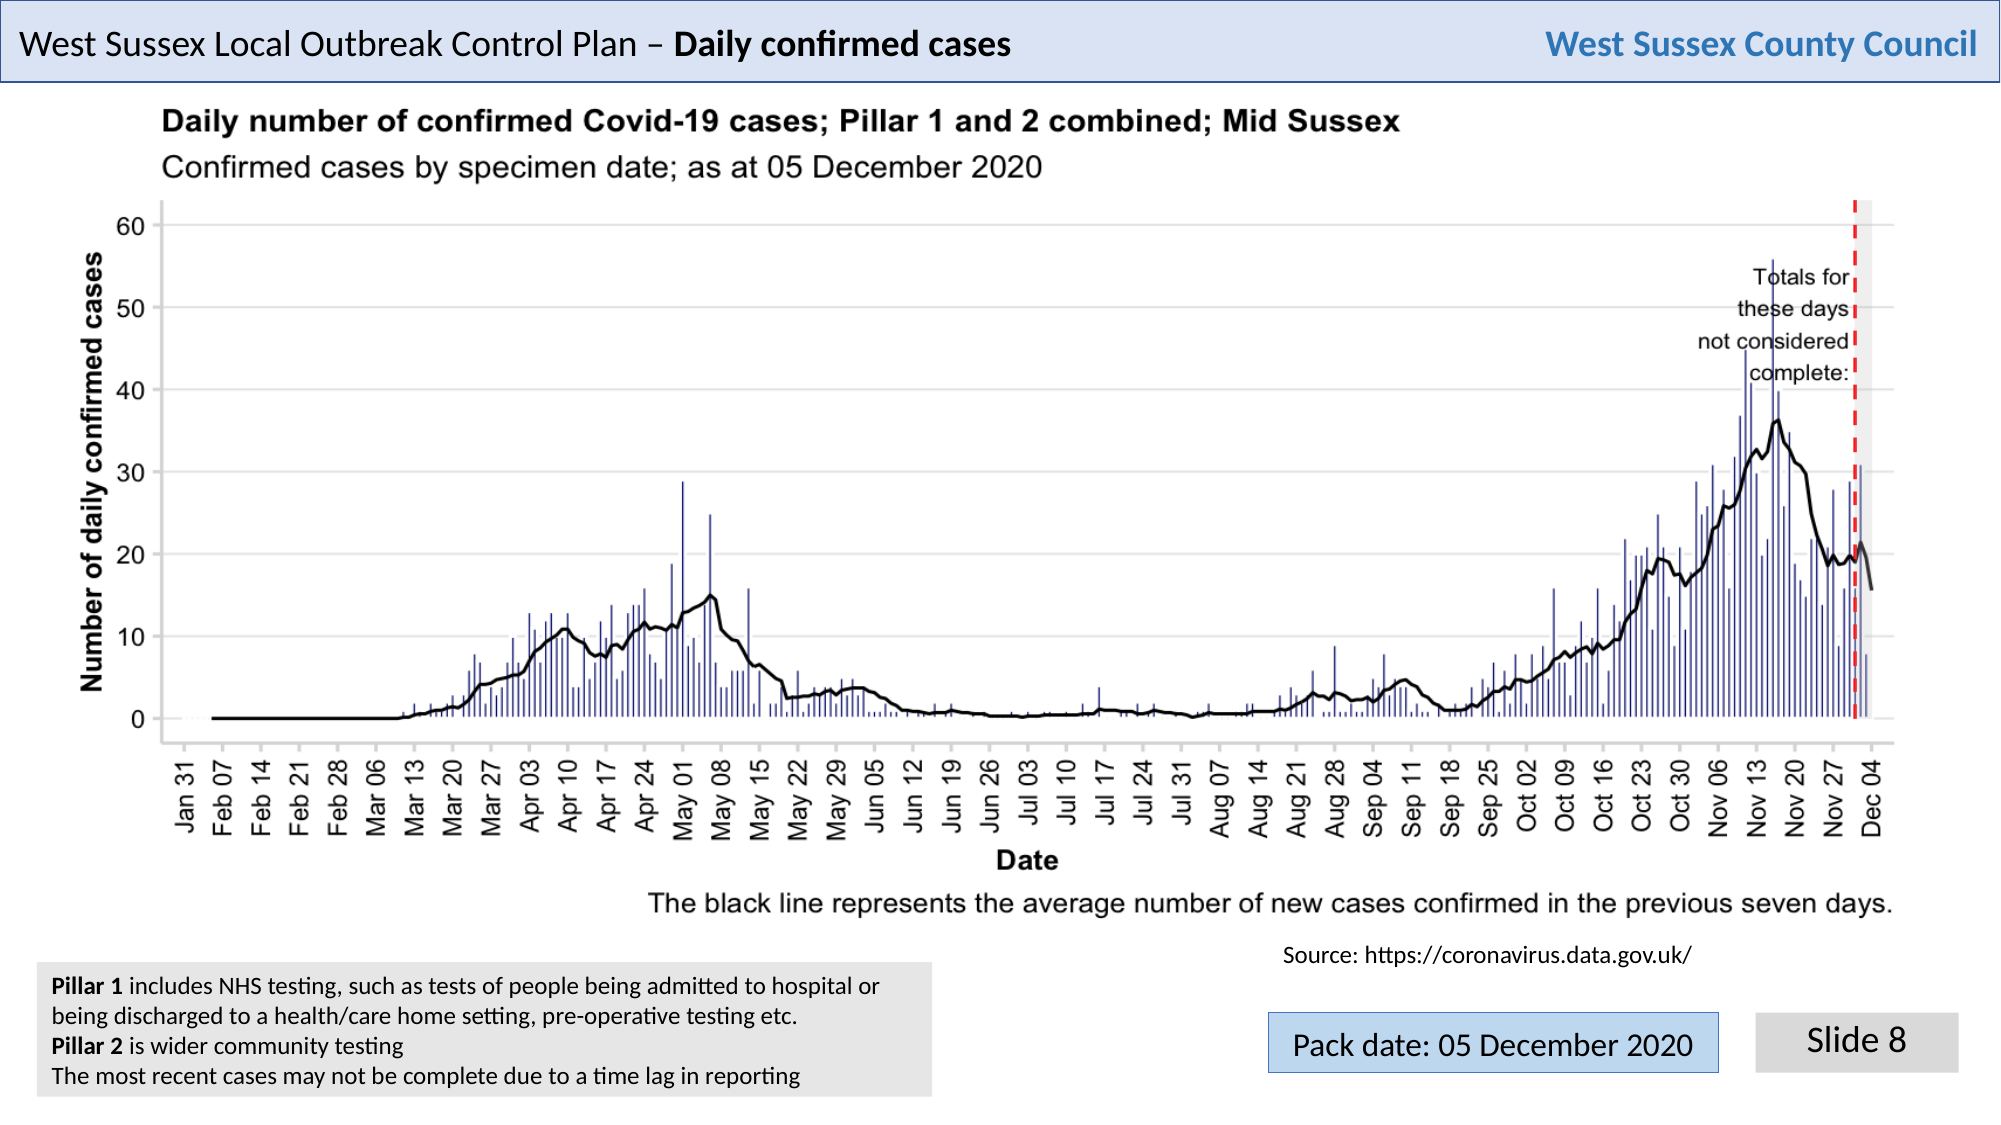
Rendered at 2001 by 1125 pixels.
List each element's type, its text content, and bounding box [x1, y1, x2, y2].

picture [63, 91, 1912, 935]
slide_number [1268, 1012, 1719, 1073]
list Slide 8 [1755, 1012, 1959, 1073]
list Source: https://coronavirus.data.gov.uk/ [1268, 935, 1912, 995]
